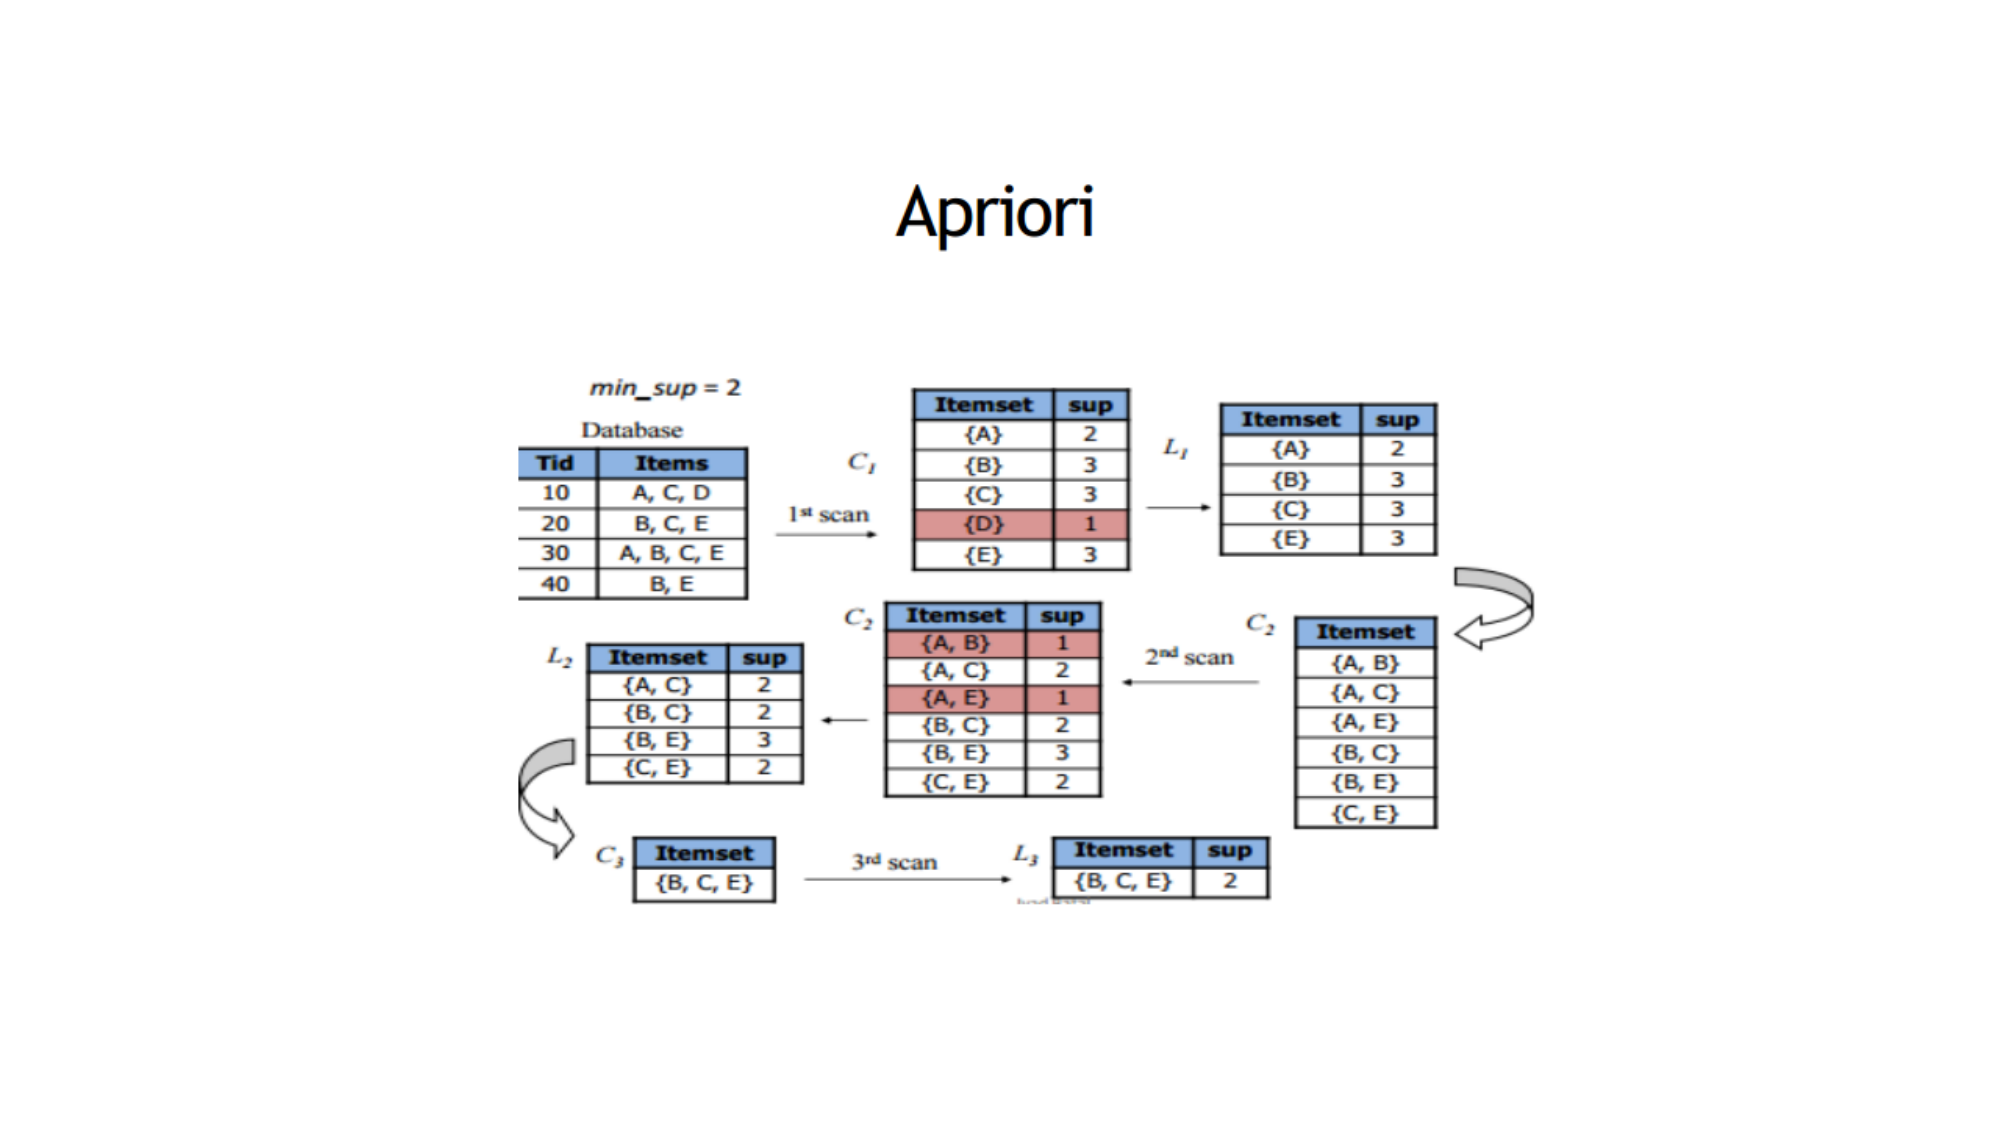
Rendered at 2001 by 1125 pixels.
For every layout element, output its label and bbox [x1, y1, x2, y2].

picture [427, 147, 1572, 978]
